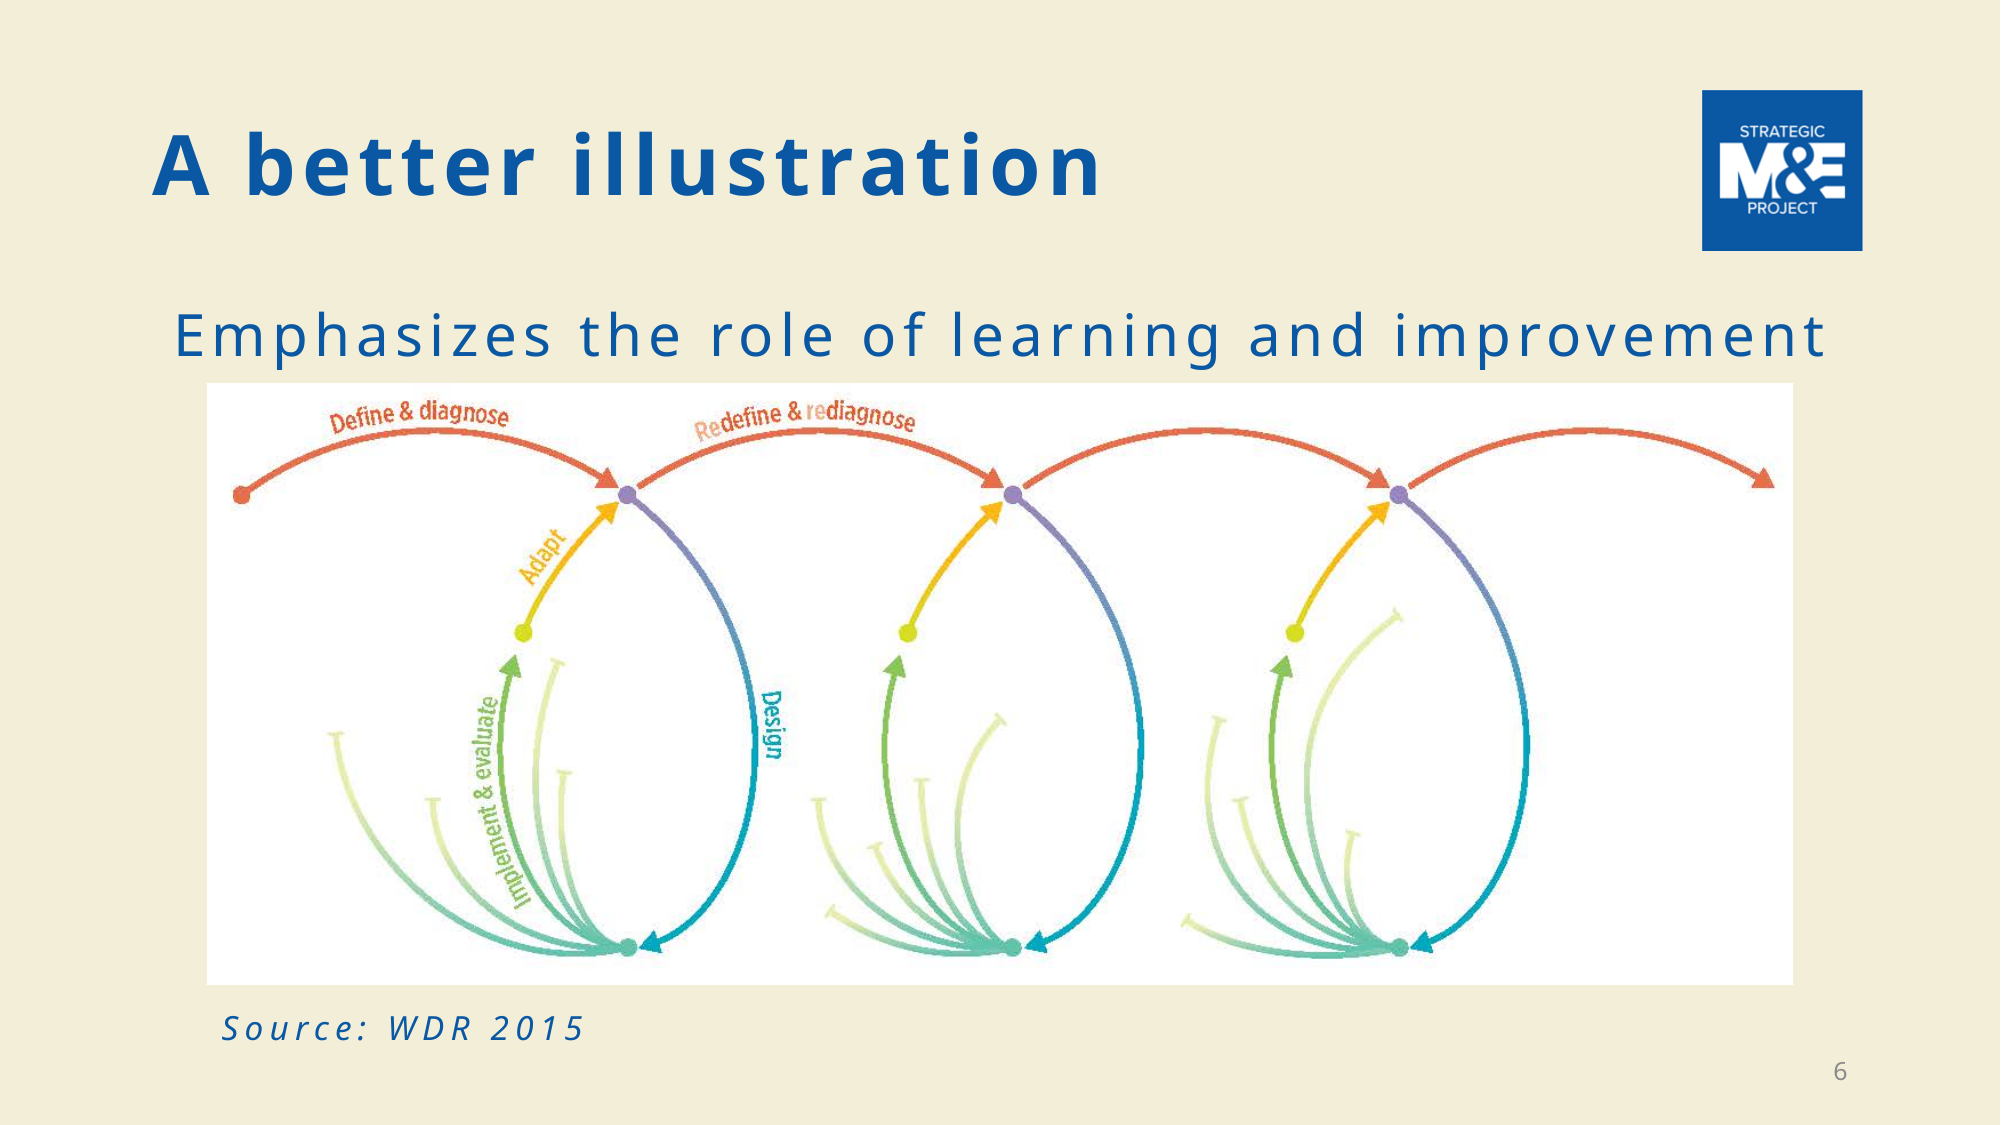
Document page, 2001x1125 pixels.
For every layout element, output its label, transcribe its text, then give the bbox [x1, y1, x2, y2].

text_box Emphasizes the role of learning and improvement [46, 229, 1954, 447]
slide_number 6 [1412, 1042, 1863, 1103]
title A better illustration [137, 59, 1667, 229]
picture [206, 383, 1794, 985]
picture [1702, 90, 1863, 229]
text_box Source: WDR 2015 [206, 920, 2000, 1125]
